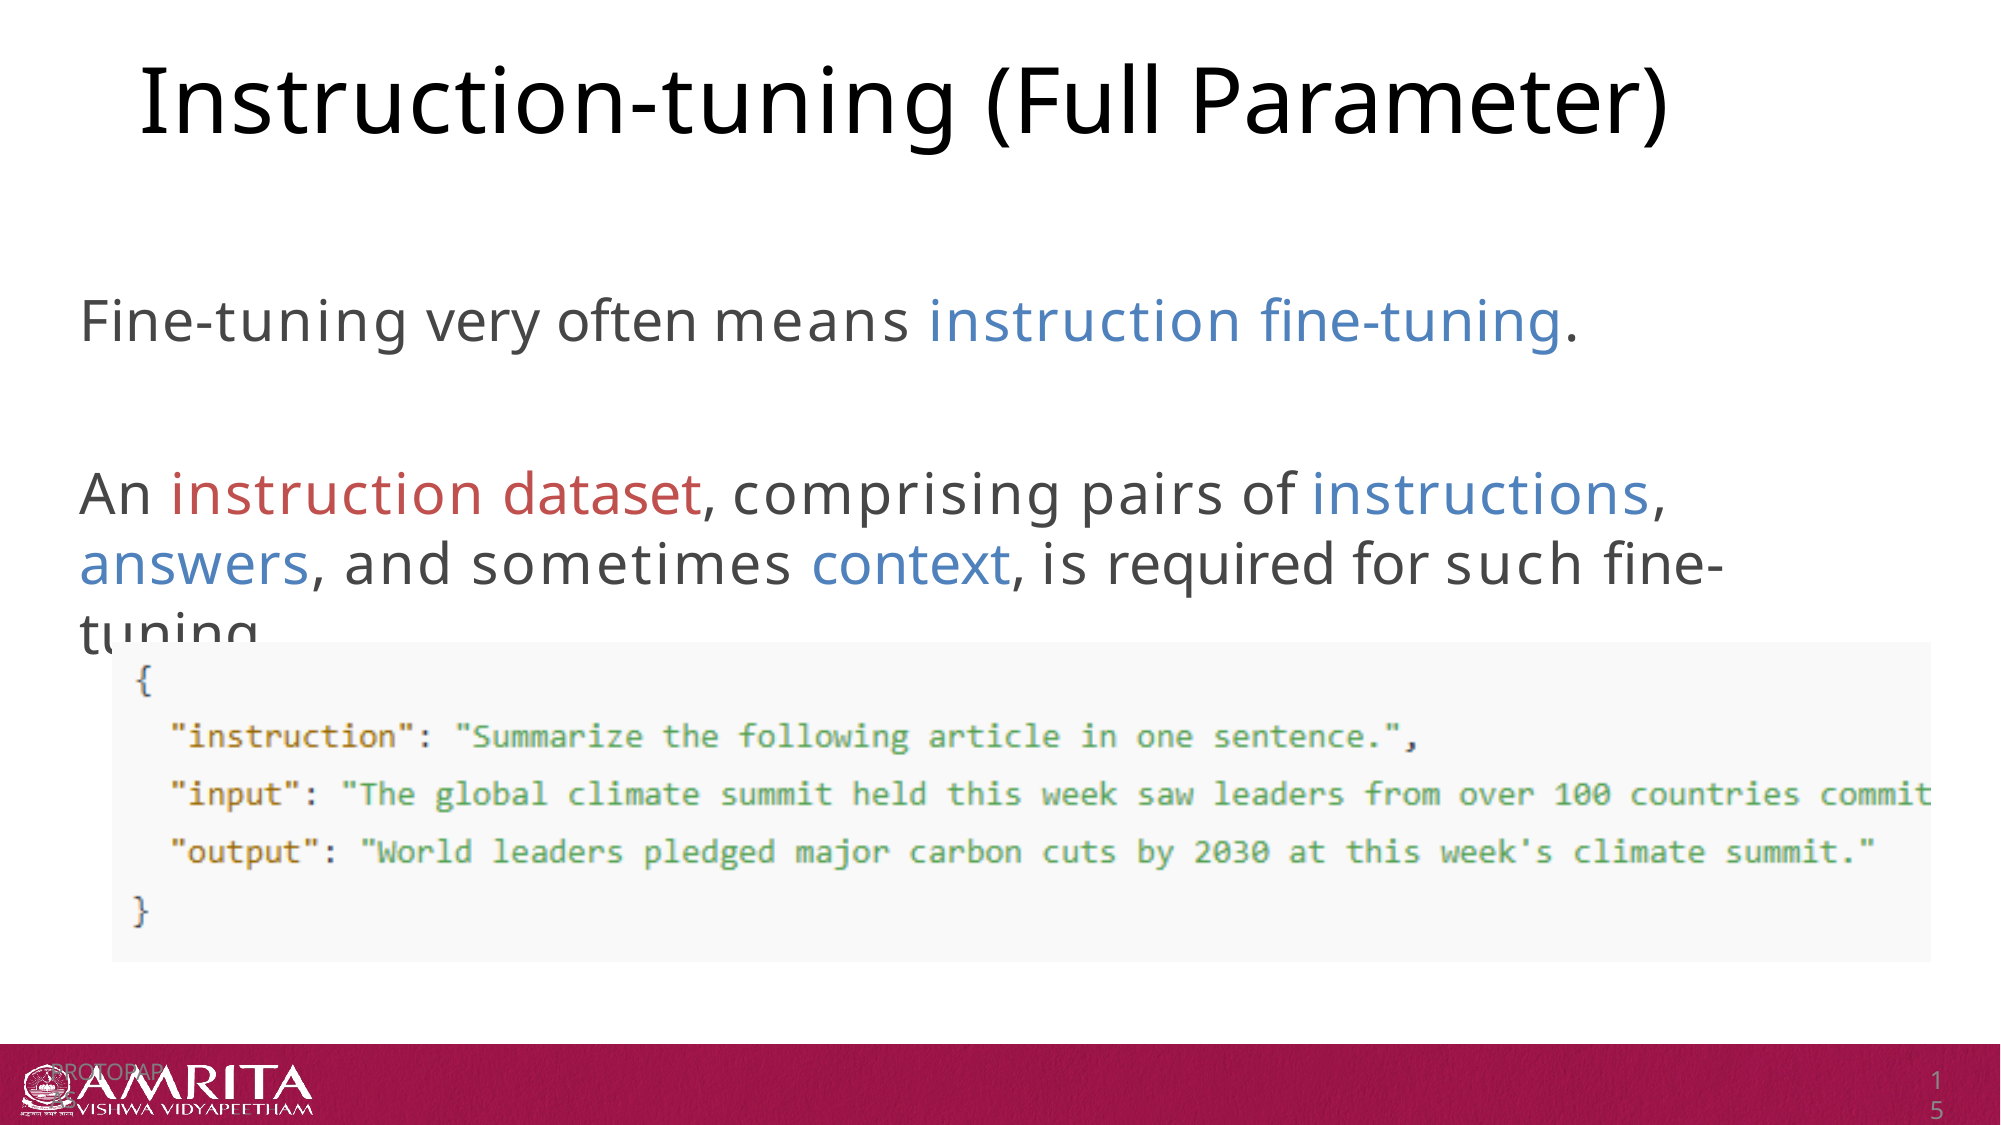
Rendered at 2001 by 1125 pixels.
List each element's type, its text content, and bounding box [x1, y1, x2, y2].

text_box Protopapas [47, 1055, 165, 1113]
picture [112, 642, 1931, 962]
text_box 15 [1927, 1062, 1957, 1125]
text_box Fine-tuning very often means instruction fine-tuning. An instruction dataset, comprising pairs of instructions, answers, and sometimes context, is required for such fine-tuning. [77, 281, 1867, 666]
title Instruction-tuning (Full Parameter) [137, 0, 1863, 191]
picture [0, 1044, 2001, 1125]
